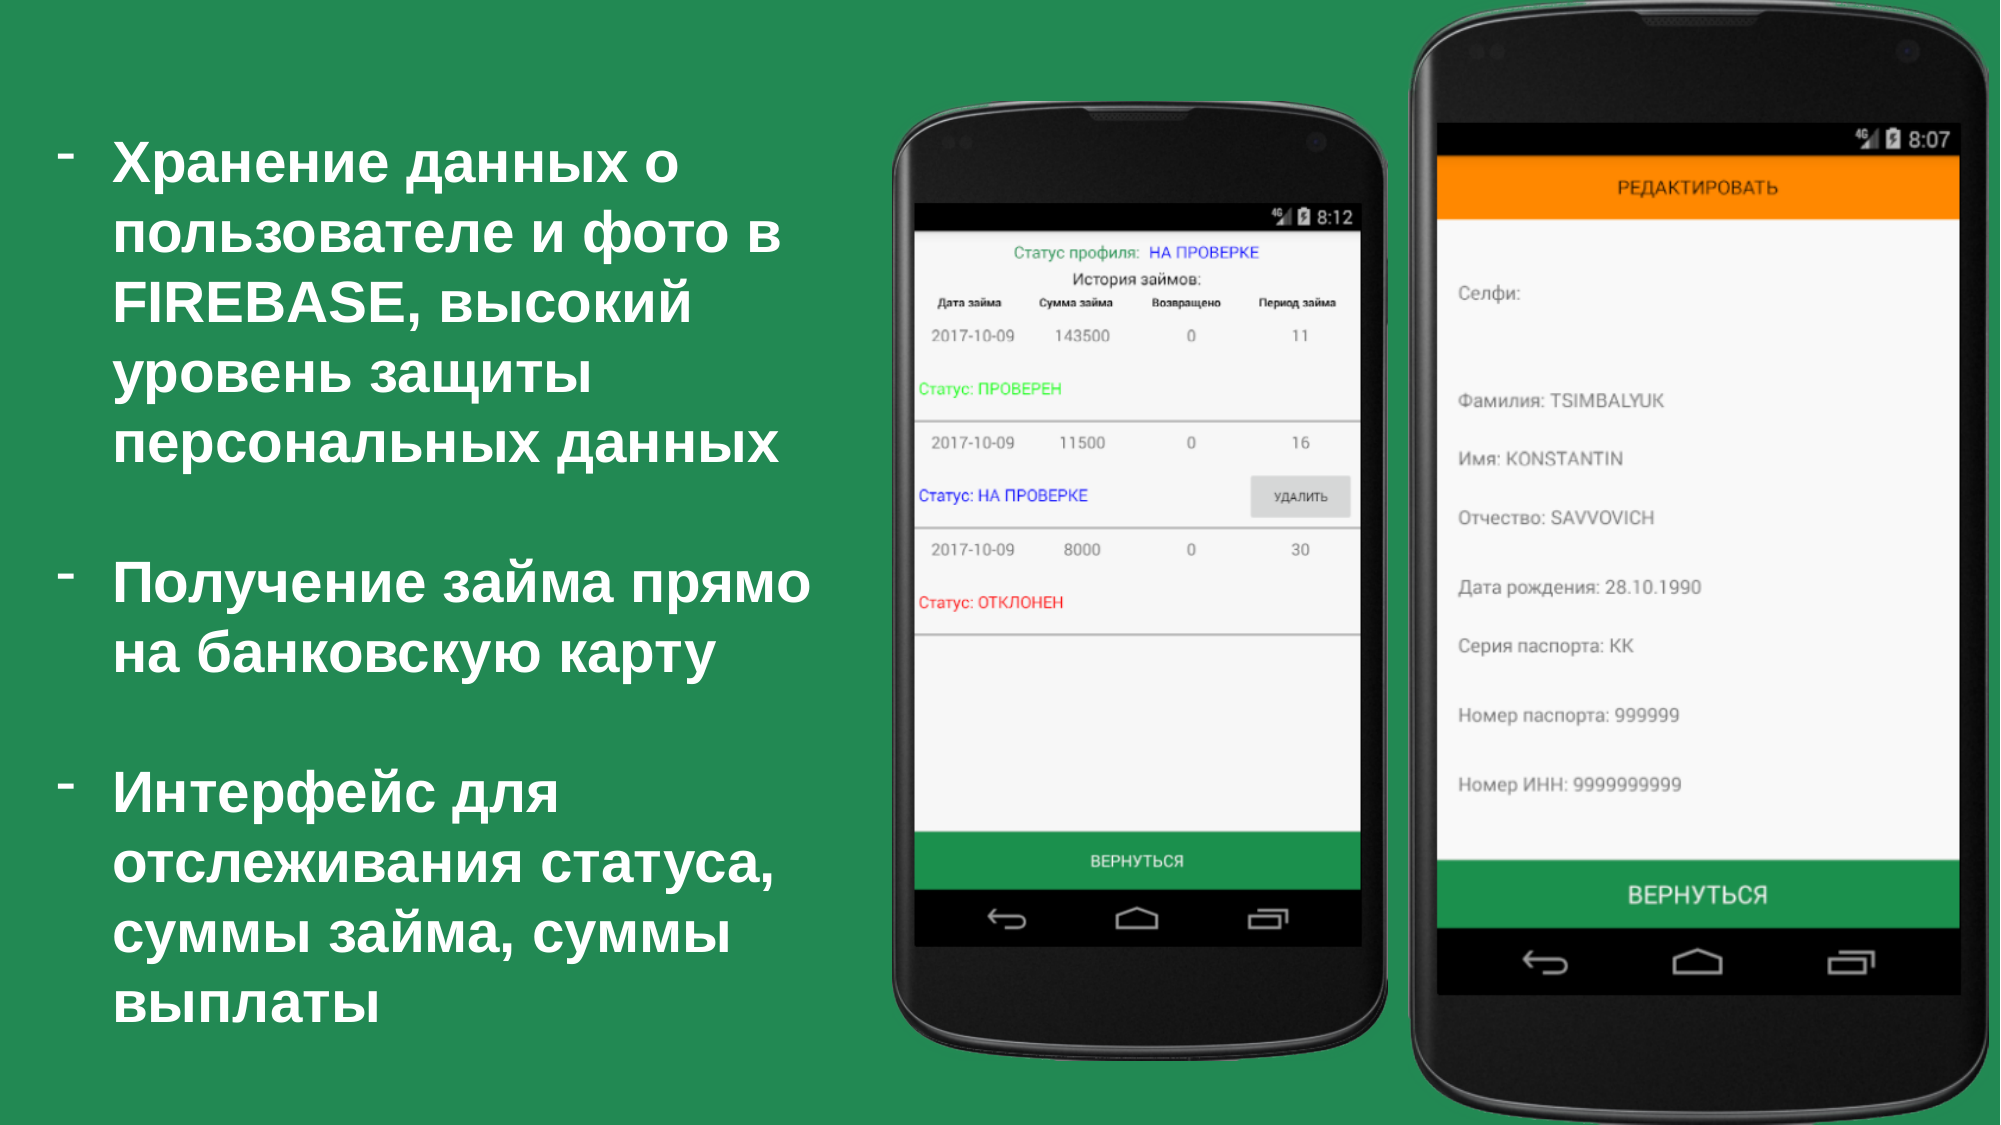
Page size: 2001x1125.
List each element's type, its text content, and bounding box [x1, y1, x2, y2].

text_box Хранение данных о пользователе и фото в FIREBASE, высокий уровень защиты персональных данных Получение займа прямо на банковскую карту Интерфейс для отслеживания статуса, суммы займа, суммы выплаты [41, 116, 873, 1042]
picture [892, 101, 1388, 1061]
picture [1408, 0, 1990, 1125]
